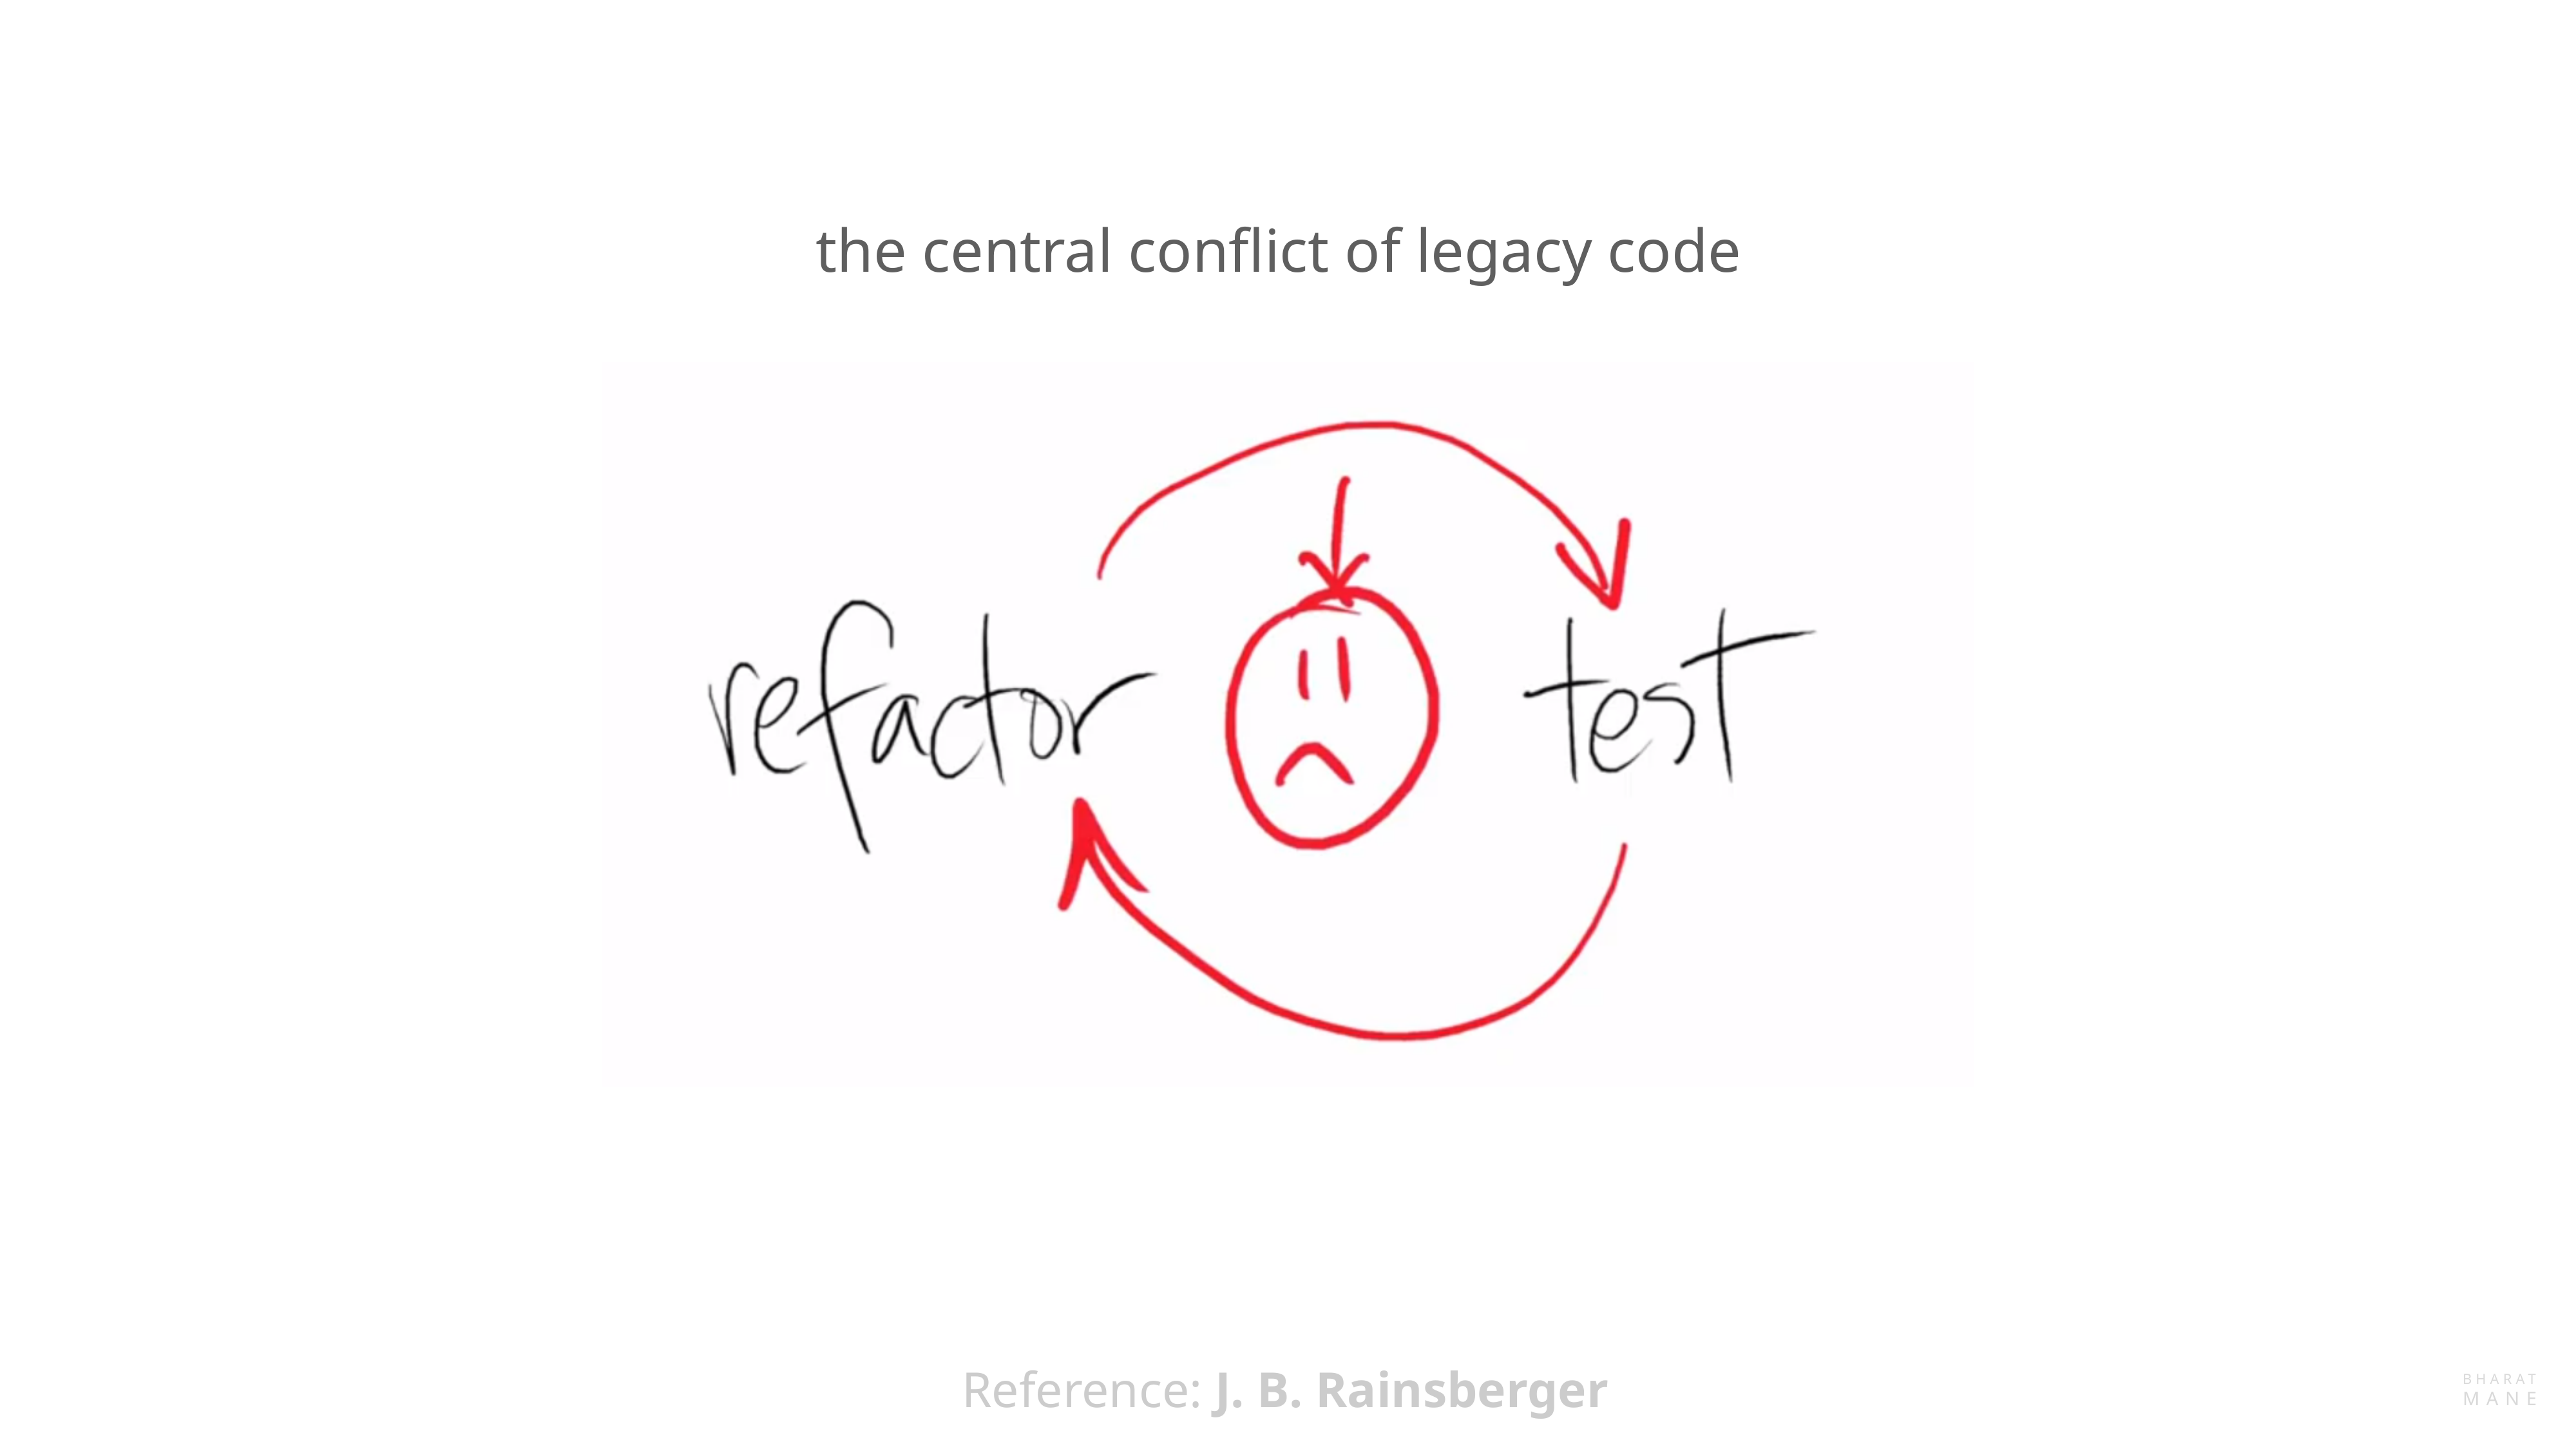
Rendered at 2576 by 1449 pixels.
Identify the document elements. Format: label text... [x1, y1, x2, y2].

picture [602, 362, 1974, 1087]
text_box the central conflict of legacy code [602, 208, 1956, 289]
text_box Reference: J. B. Rainsberger [952, 1354, 1619, 1423]
